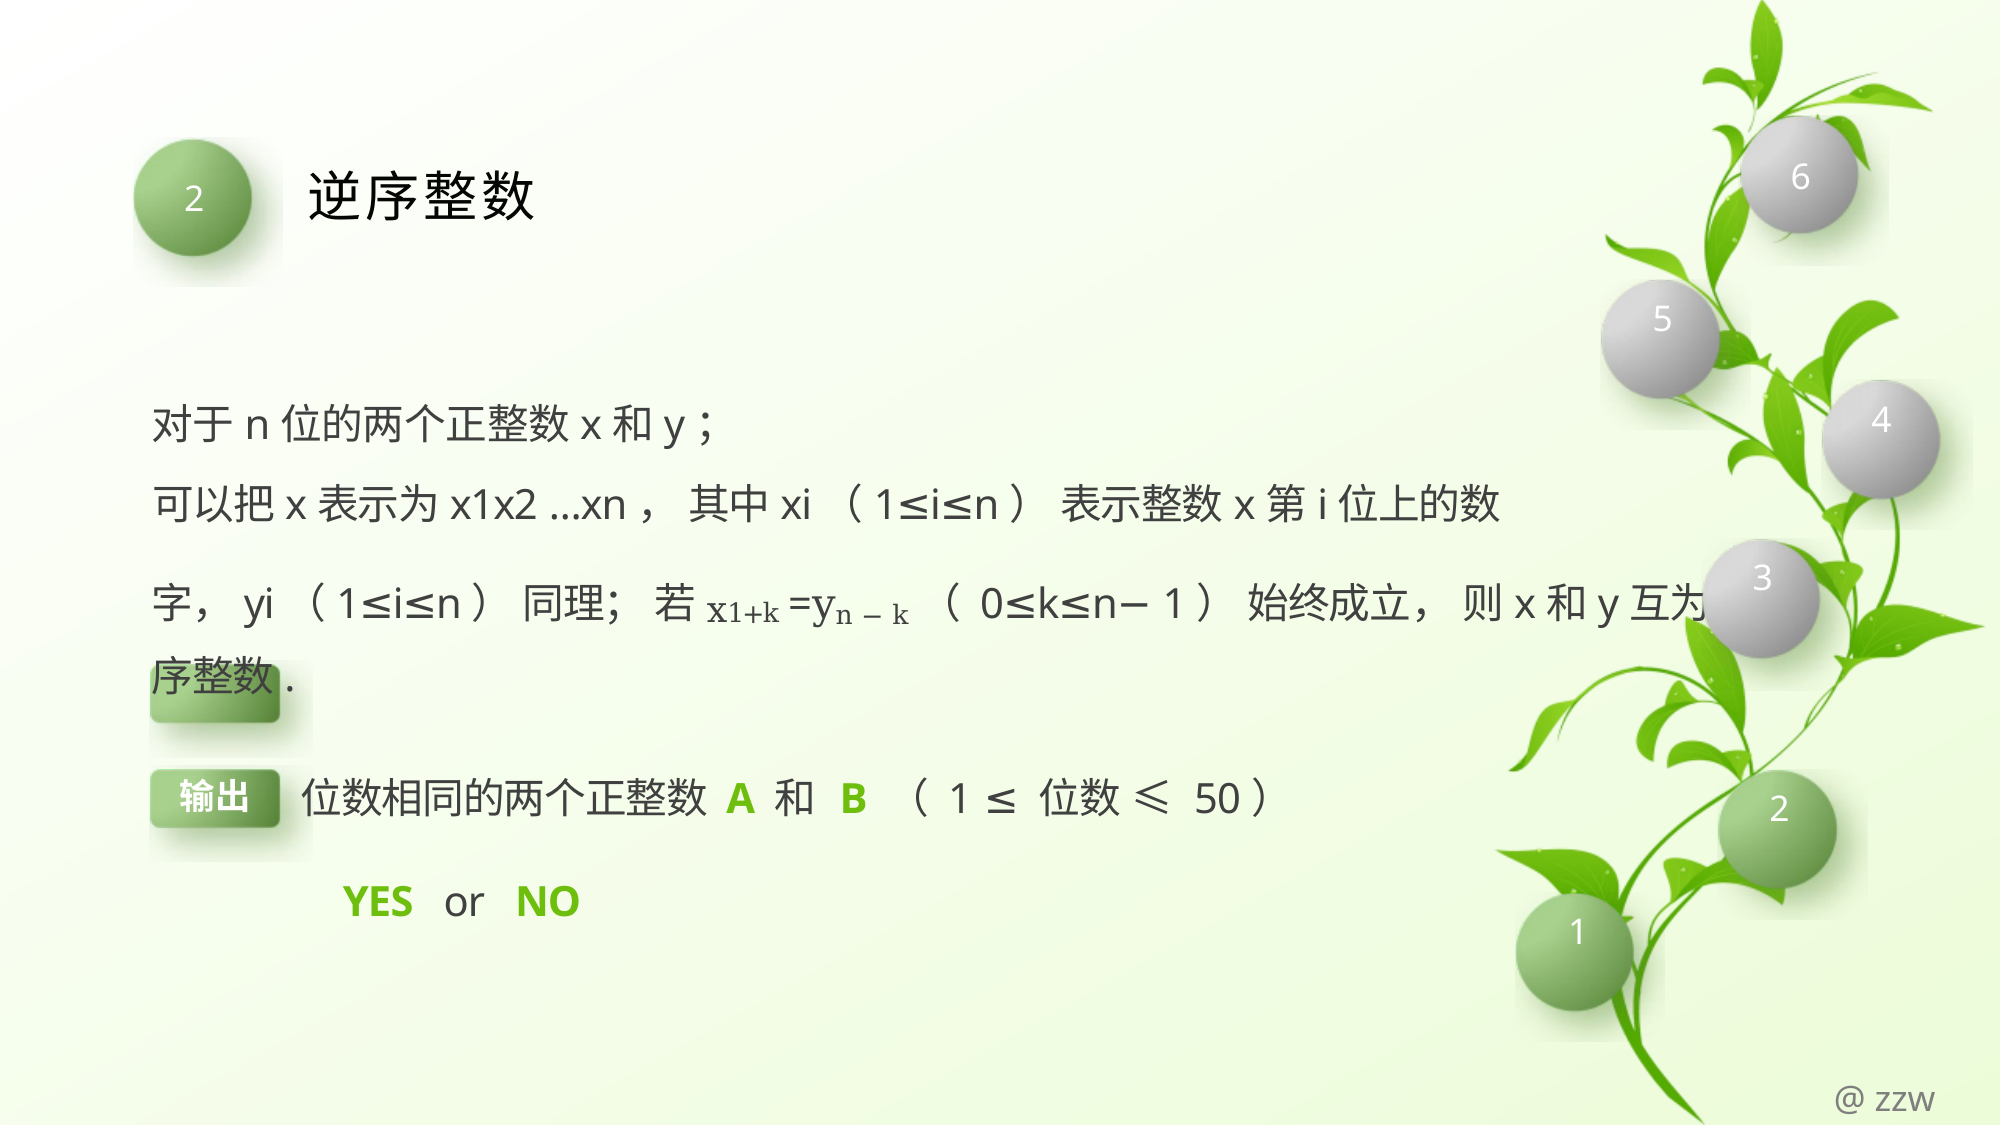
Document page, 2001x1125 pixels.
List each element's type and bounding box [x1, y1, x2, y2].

text_box [1701, 538, 1852, 691]
text_box [149, 765, 313, 862]
text_box [1600, 279, 1751, 430]
text_box [1820, 379, 1973, 530]
picture [0, 0, 2000, 1125]
text_box [1717, 769, 1868, 920]
text_box [1515, 892, 1665, 1042]
